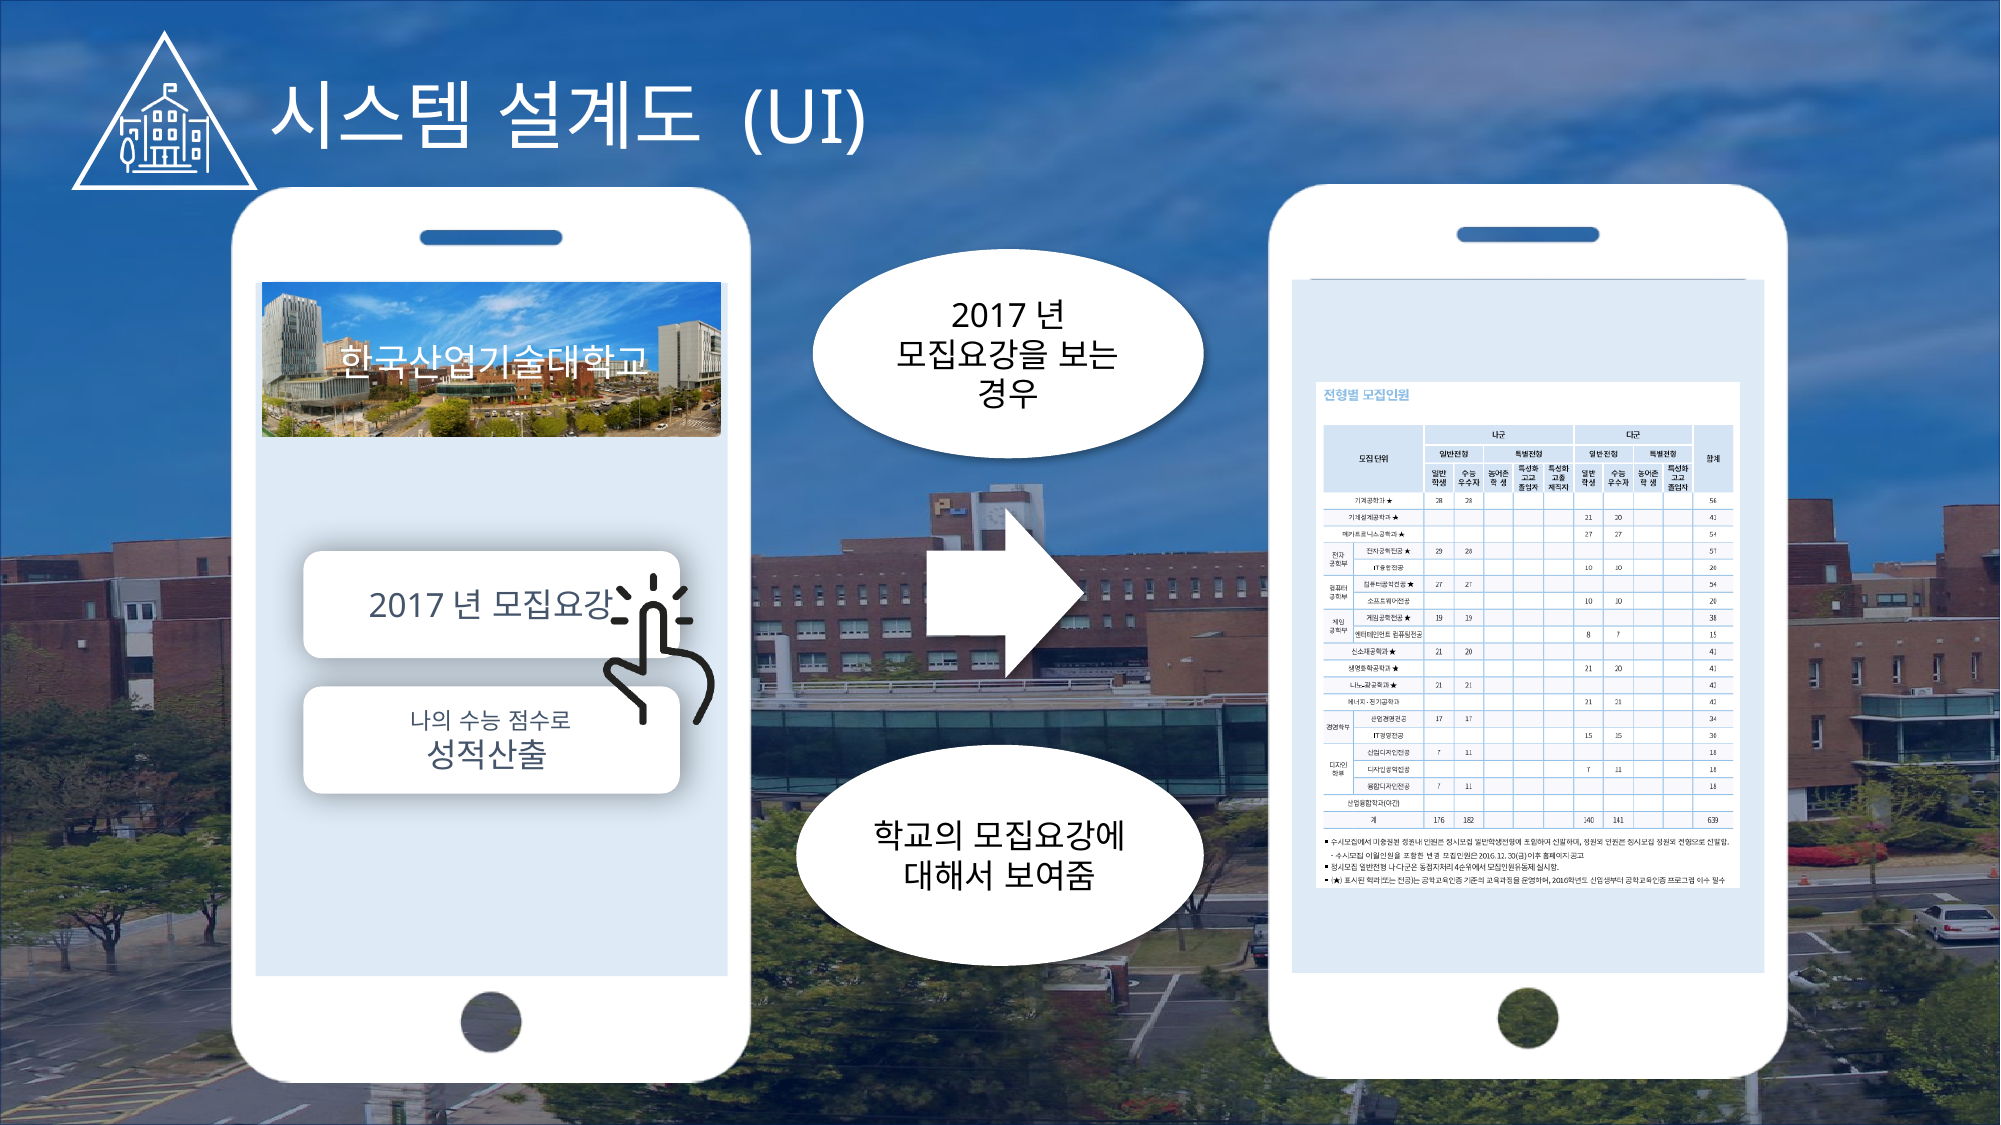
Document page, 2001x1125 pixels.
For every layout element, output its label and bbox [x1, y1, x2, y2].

text_box [1081, 184, 1976, 1079]
text_box [75, 34, 254, 187]
text_box [44, 187, 939, 1083]
picture [0, 0, 2000, 1125]
